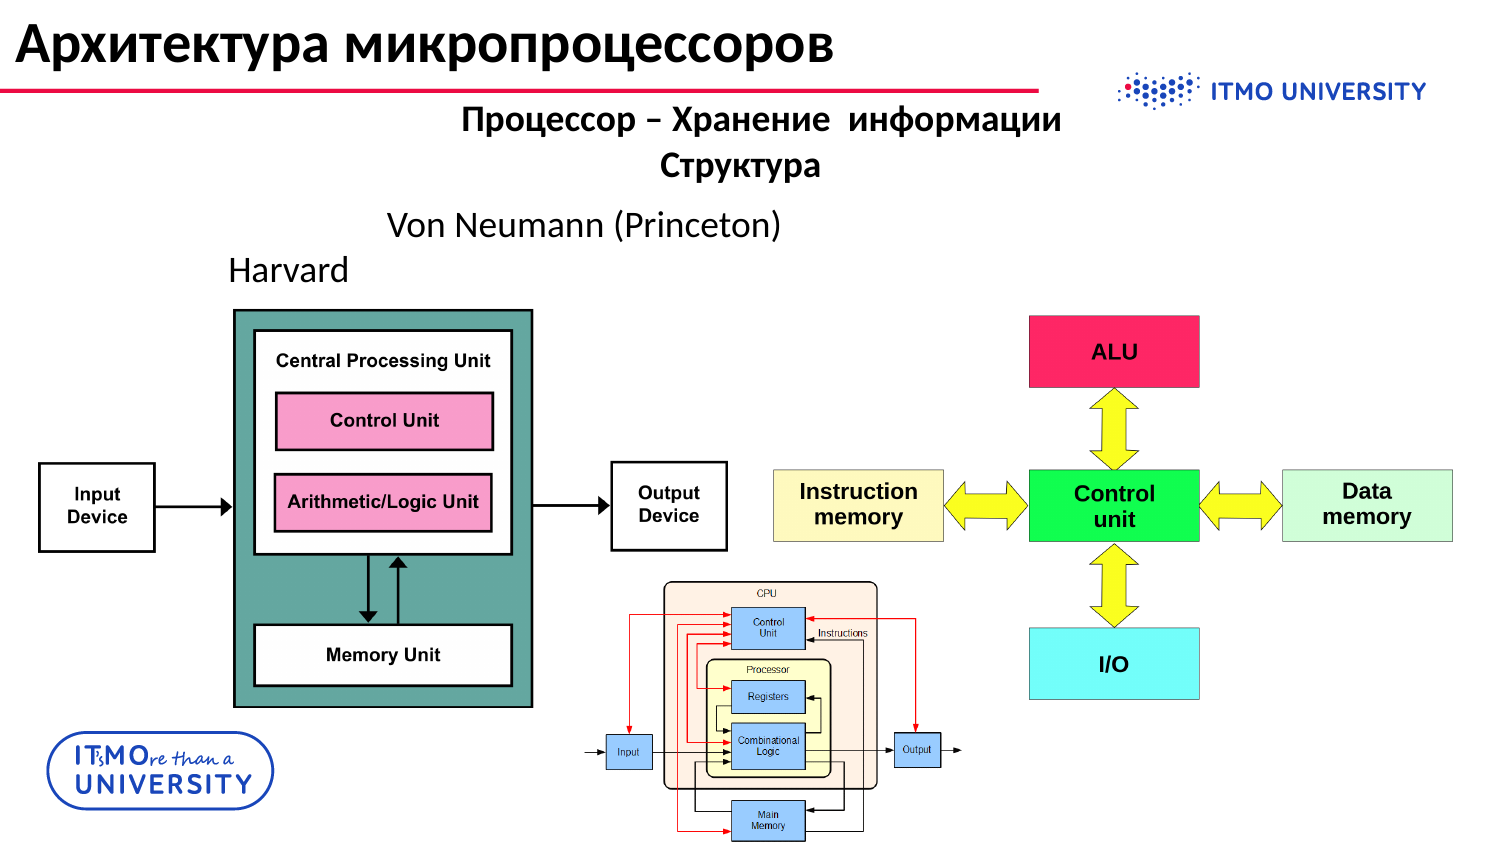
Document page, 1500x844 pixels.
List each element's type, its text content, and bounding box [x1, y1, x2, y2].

text_box Структура [418, 132, 1064, 192]
text_box Von Neumann (Princeton) Harvard [63, 192, 1476, 298]
picture [0, 0, 1500, 844]
title Архитектура микропроцессоров [0, 0, 1030, 99]
text_box Процессор – Хранение информации [446, 87, 1092, 147]
